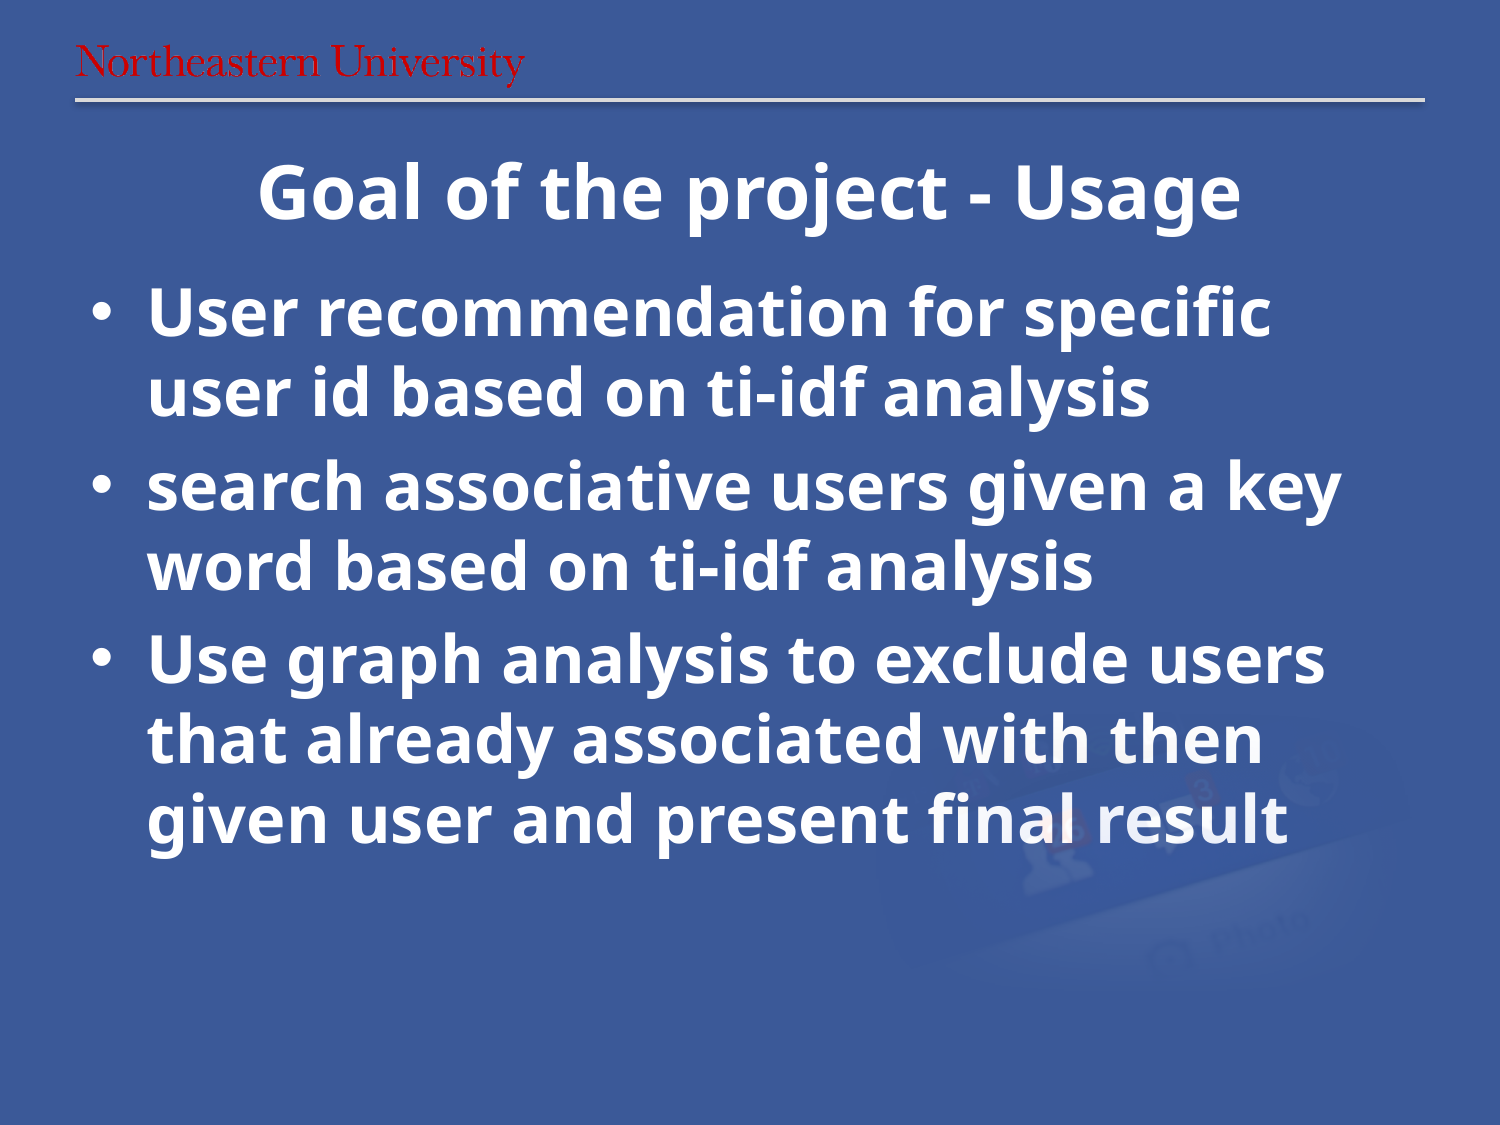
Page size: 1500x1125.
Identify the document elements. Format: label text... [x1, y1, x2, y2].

title Goal of the project - Usage [75, 137, 1425, 263]
list User recommendation for specific user id based on ti-idf analysis search associative users given a key word based on ti-idf analysis Use graph analysis to exclude users that already associated with then given user and present final result [75, 263, 1425, 1005]
picture [845, 704, 1447, 1006]
picture [75, 44, 525, 88]
